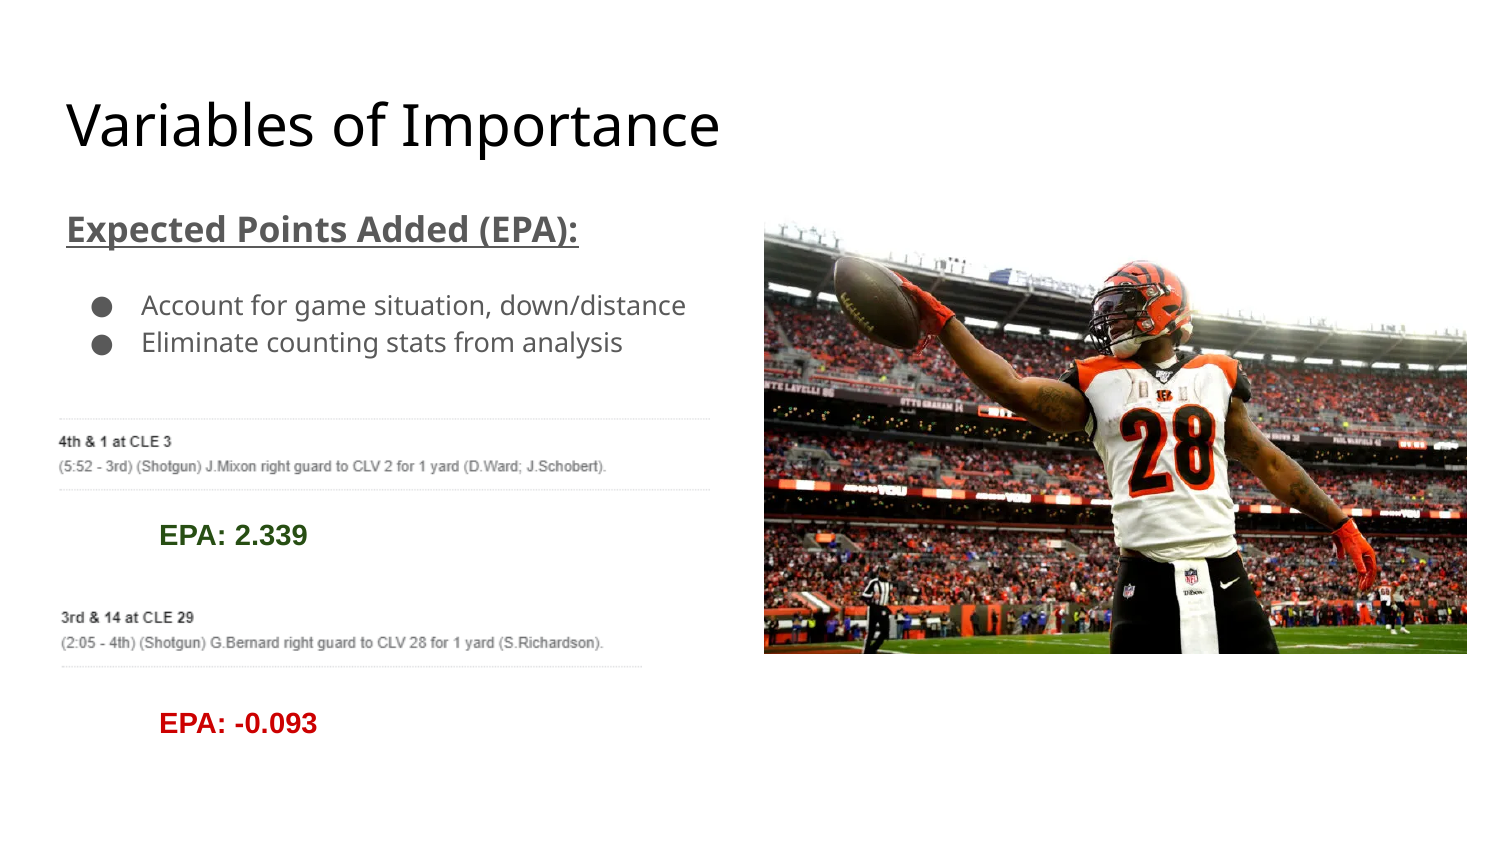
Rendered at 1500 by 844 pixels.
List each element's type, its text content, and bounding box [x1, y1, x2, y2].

title Variables of Importance [51, 72, 1449, 167]
picture [764, 190, 1468, 654]
text_box EPA: -0.093 [144, 689, 462, 743]
text_box EPA: 2.339 [144, 502, 399, 563]
picture [41, 413, 710, 493]
picture [50, 598, 642, 669]
list Expected Points Added (EPA): Account for game situation, down/distance Eliminate counting stats from analysis [51, 186, 1449, 747]
